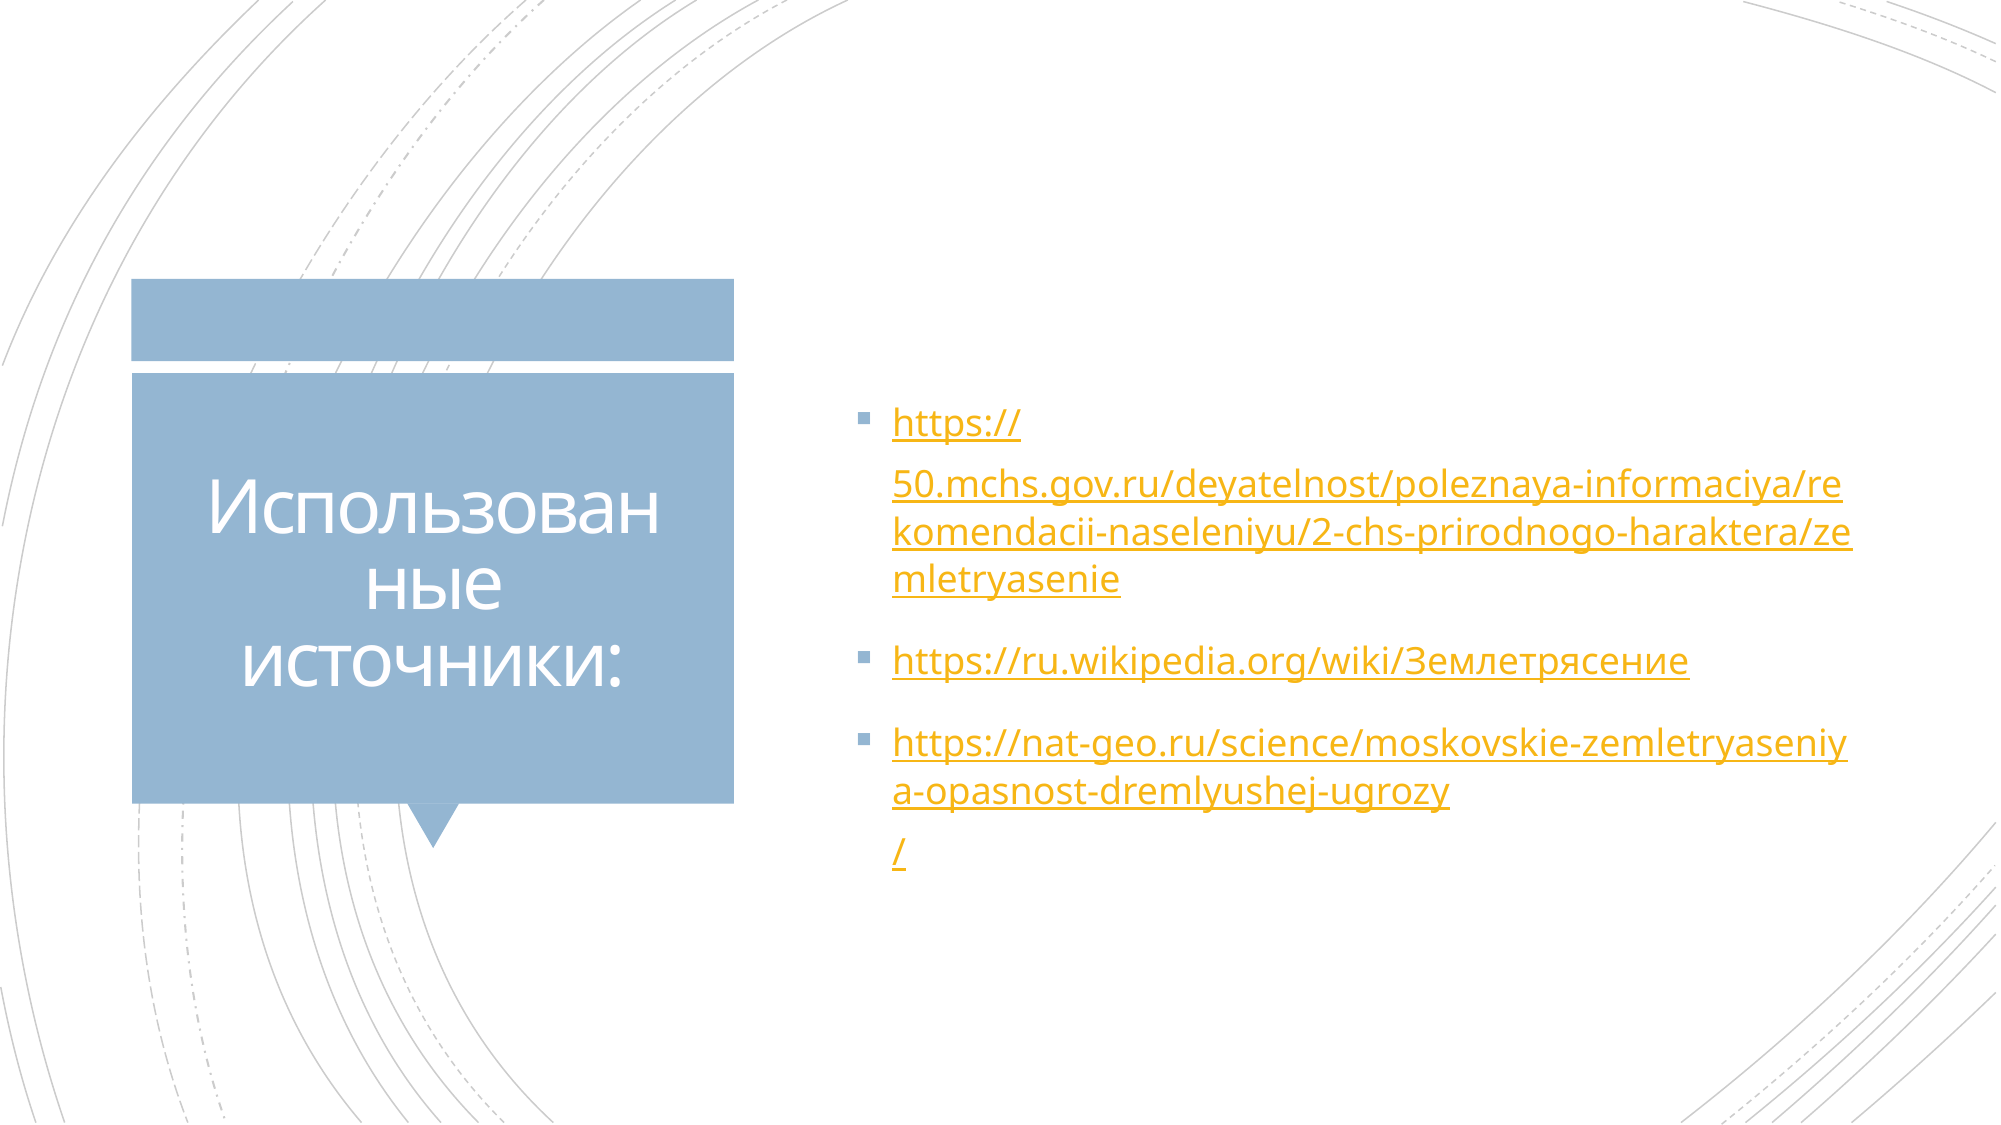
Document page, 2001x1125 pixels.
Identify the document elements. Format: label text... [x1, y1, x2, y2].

list https://50.mchs.gov.ru/deyatelnost/poleznaya-informaciya/rekomendacii-naseleniyu/2-chs-prirodnogo-haraktera/zemletryasenie https://ru.wikipedia.org/wiki/Землетрясение https://nat-geo.ru/science/moskovskie-zemletryaseniya-opasnost-dremlyushej-ugrozy/ [839, 131, 1871, 993]
title Использованные источники: [145, 385, 720, 789]
